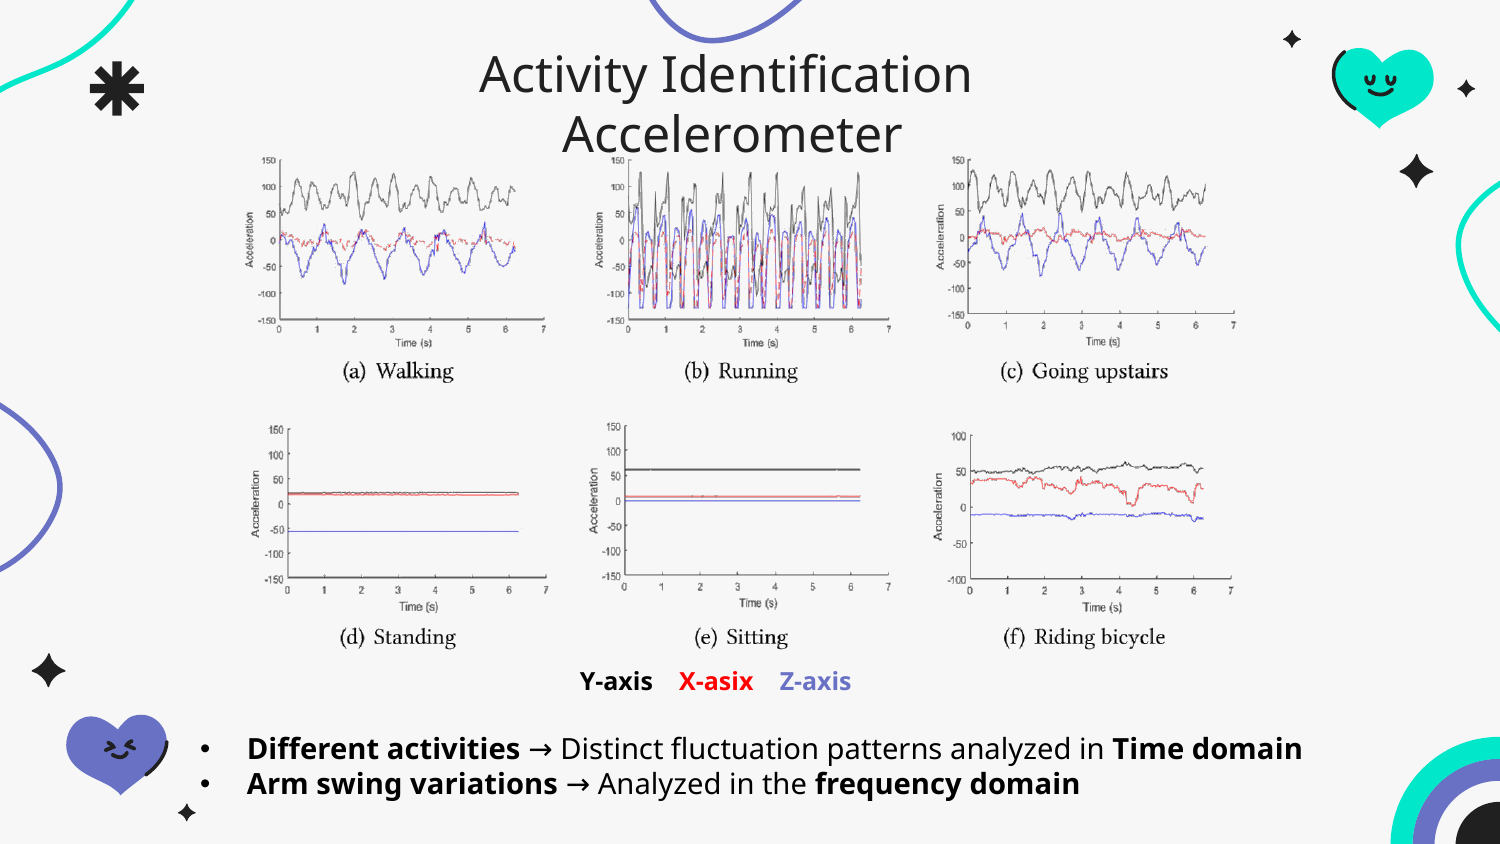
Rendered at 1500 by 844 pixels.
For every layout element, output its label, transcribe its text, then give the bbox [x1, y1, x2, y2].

text_box Different activities → Distinct fluctuation patterns analyzed in Time domain Arm swing variations → Analyzed in the frequency domain [184, 722, 1395, 843]
text_box Y-axis X-asix Z-axis [564, 667, 949, 703]
text_box Activity Identification Accelerometer [94, 27, 1359, 122]
picture [225, 146, 1256, 659]
